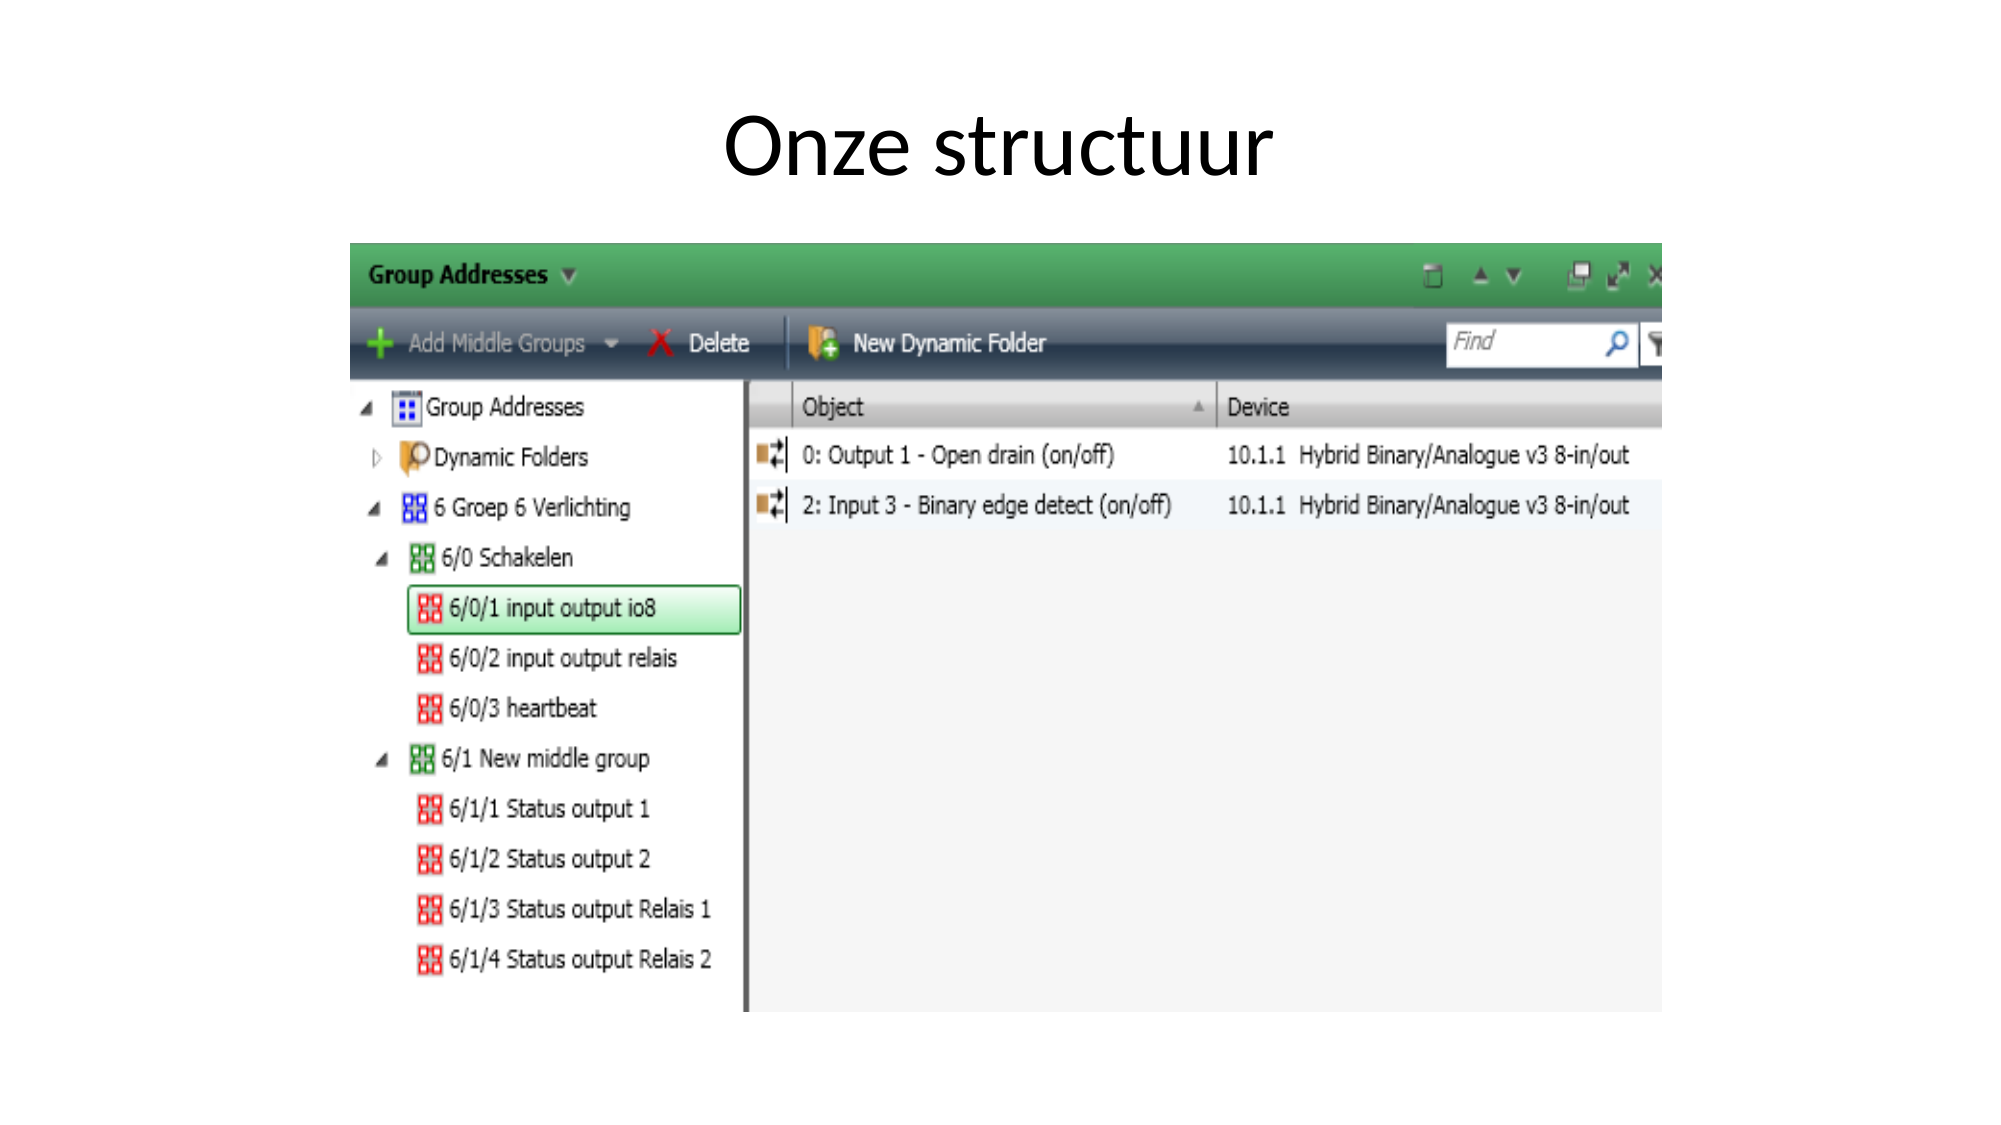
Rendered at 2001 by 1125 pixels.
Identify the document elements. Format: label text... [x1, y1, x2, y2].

title Onze structuur [99, 45, 1900, 233]
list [349, 243, 1662, 1012]
